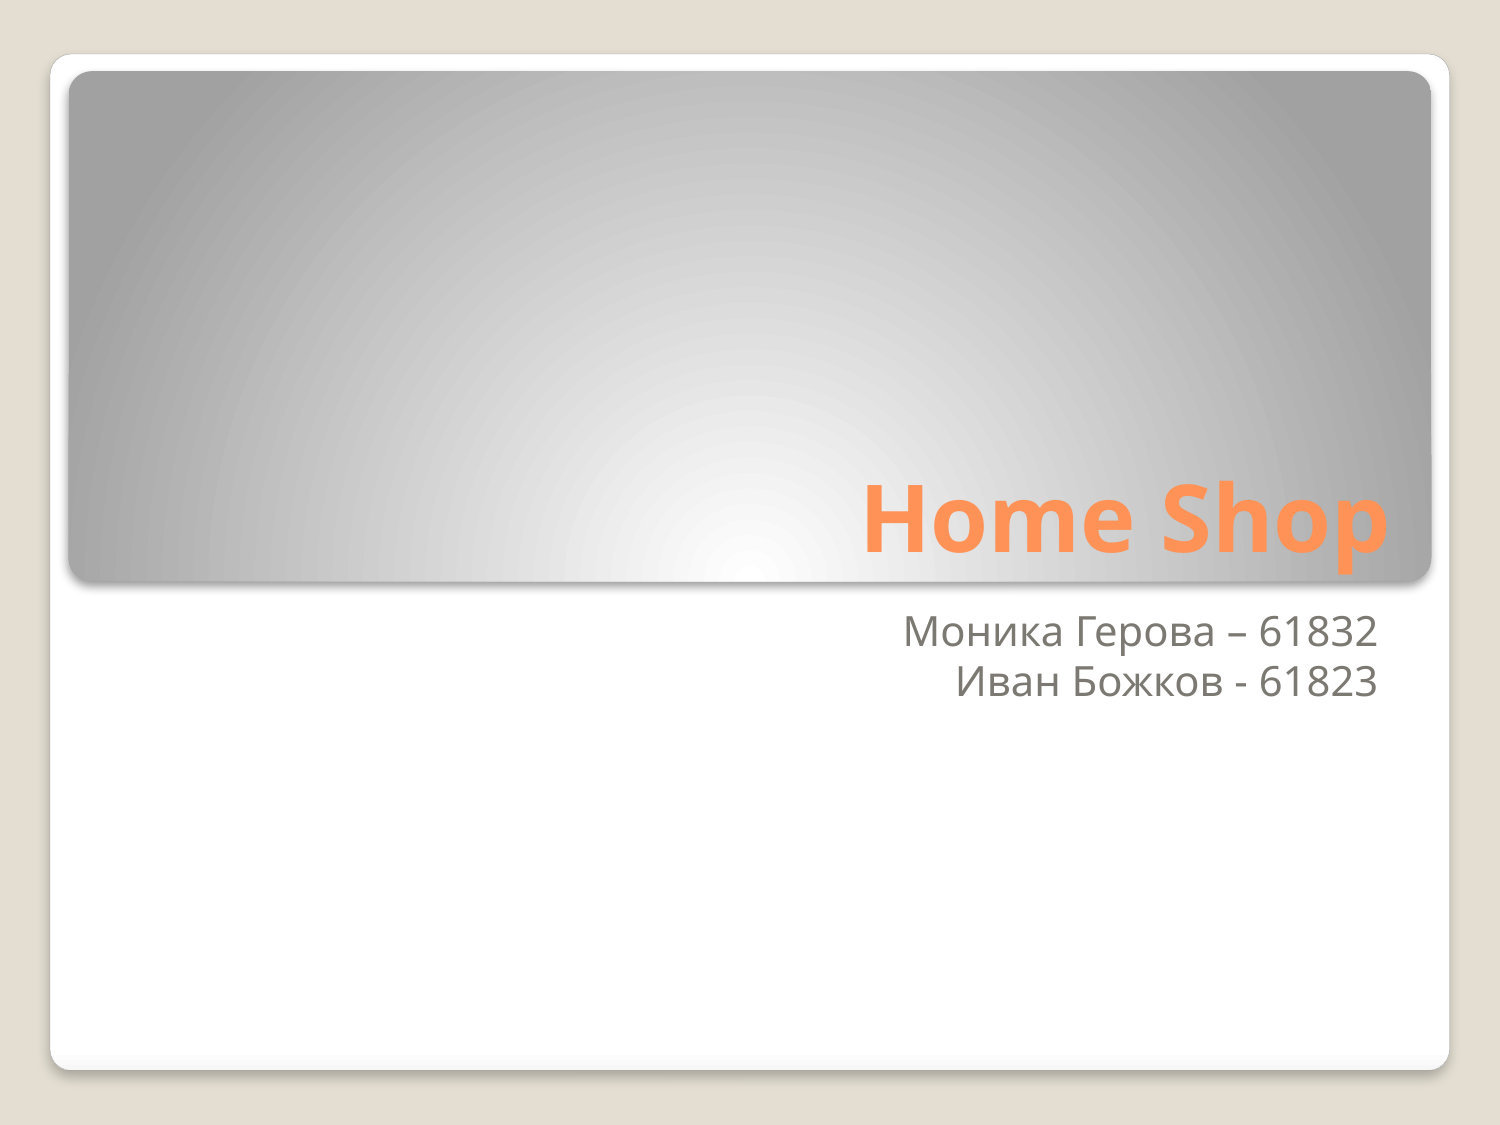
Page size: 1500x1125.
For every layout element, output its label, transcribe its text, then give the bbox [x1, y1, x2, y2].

title Home Shop [123, 278, 1399, 579]
subtitle Моника Герова – 61832 Иван Божков - 61823 [118, 604, 1394, 755]
